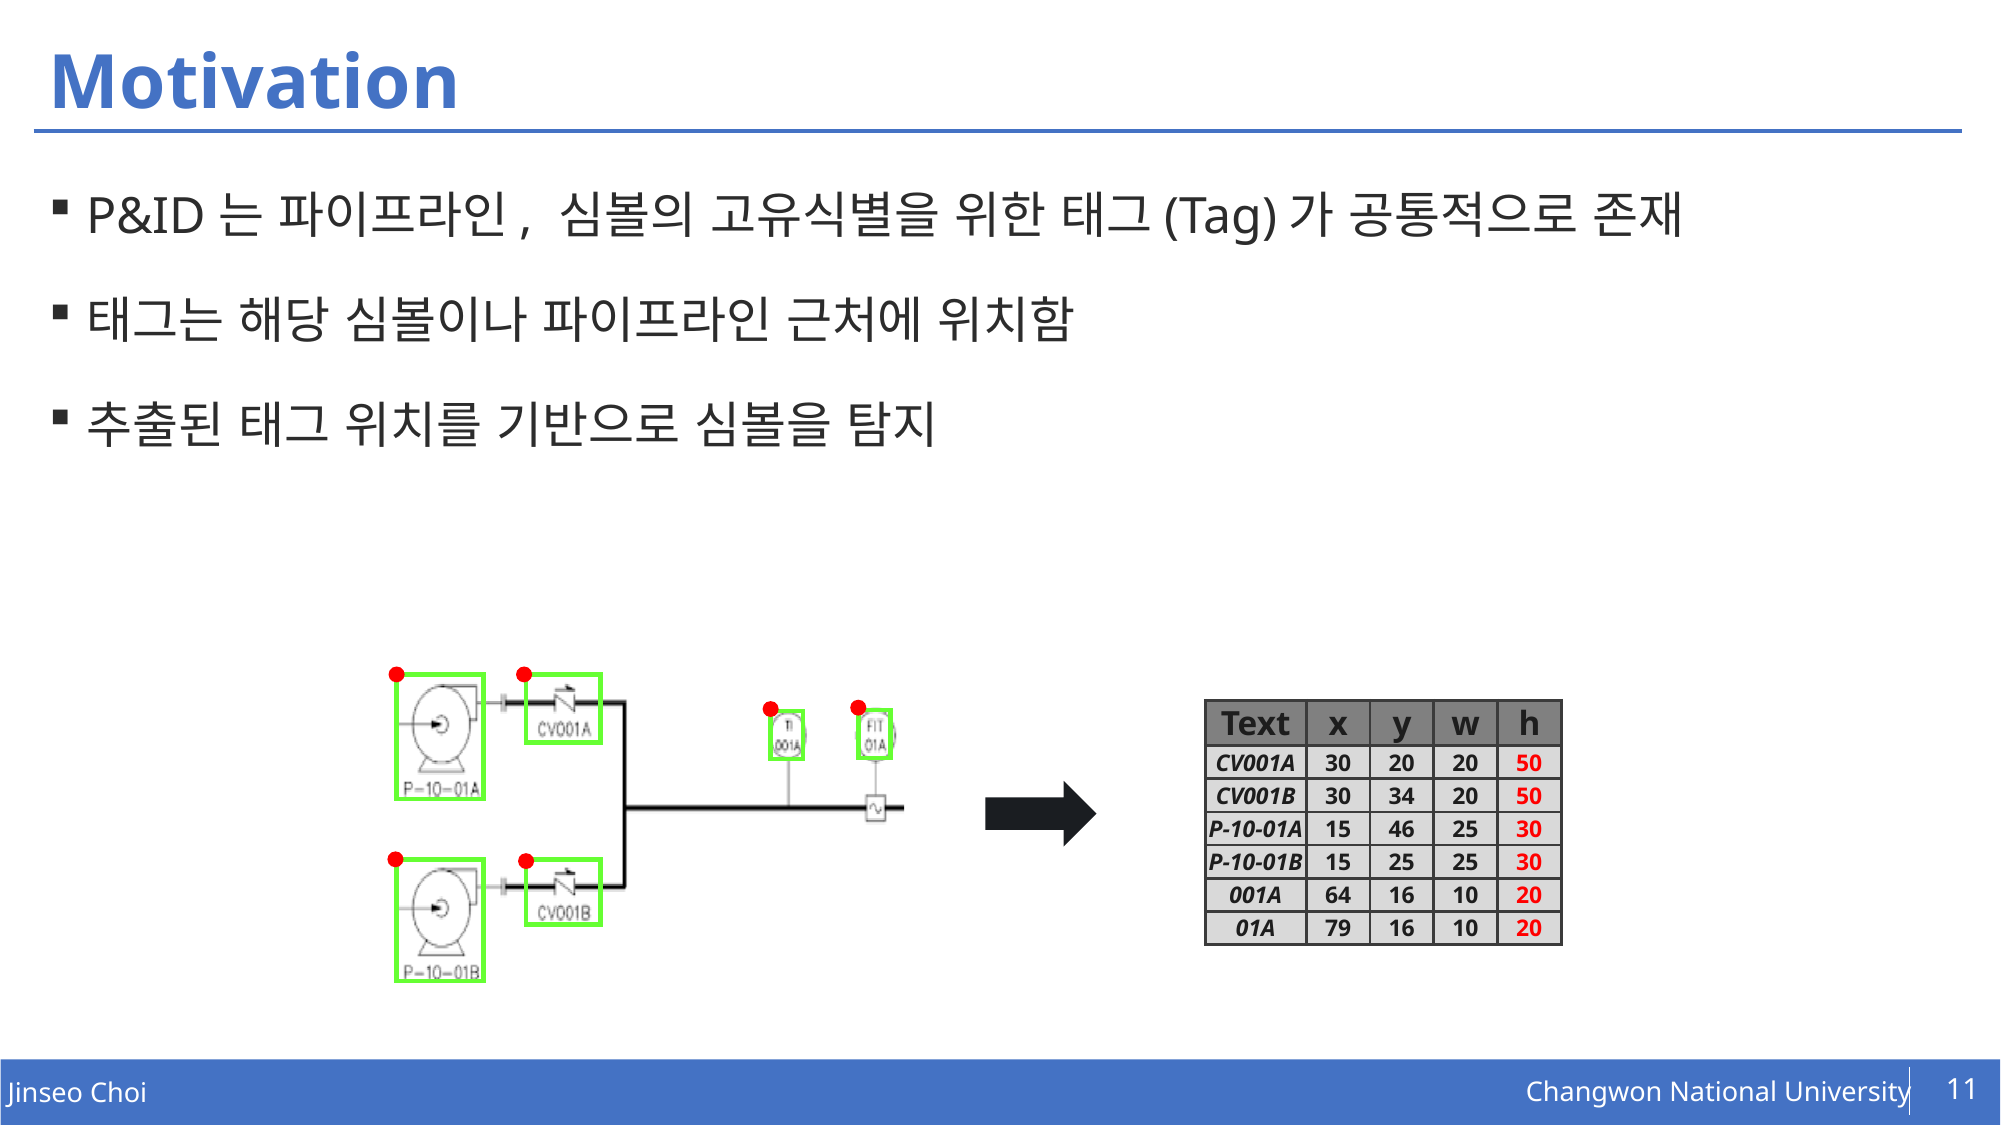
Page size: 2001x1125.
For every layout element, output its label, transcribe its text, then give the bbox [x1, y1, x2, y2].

table_cell 30 [1499, 813, 1560, 844]
table_header x [1308, 702, 1369, 744]
table_cell CV001A [1207, 747, 1305, 777]
table_cell 20 [1499, 880, 1560, 910]
table_cell P-10-01B [1207, 846, 1305, 877]
table_cell CV001B [1207, 780, 1305, 811]
table_cell 16 [1371, 880, 1432, 910]
table_cell 20 [1435, 747, 1496, 777]
table_cell 25 [1435, 846, 1496, 877]
picture [376, 562, 905, 1036]
table_cell 20 [1435, 780, 1496, 811]
table_cell 15 [1308, 813, 1369, 844]
table_cell 50 [1499, 780, 1560, 811]
table_cell 64 [1308, 880, 1369, 910]
table_header y [1371, 702, 1432, 744]
title Motivation [33, 27, 1963, 143]
table_cell 25 [1435, 813, 1496, 844]
table_cell 10 [1435, 880, 1496, 910]
table_cell 16 [1371, 913, 1432, 943]
table_cell 50 [1499, 747, 1560, 777]
table_cell 15 [1308, 846, 1369, 877]
table_cell 10 [1435, 913, 1496, 943]
table_cell 20 [1371, 747, 1432, 777]
table_cell 001A [1207, 880, 1305, 910]
table_cell P-10-01A [1207, 813, 1305, 844]
table_header h [1499, 702, 1560, 744]
table_cell 01A [1207, 913, 1305, 943]
text_box [985, 780, 1097, 847]
table_cell 25 [1371, 846, 1432, 877]
table_cell 20 [1499, 913, 1560, 943]
slide_number 11 [1926, 1060, 1999, 1121]
table_cell 30 [1308, 747, 1369, 777]
table_cell 79 [1308, 913, 1369, 943]
table_header w [1435, 702, 1496, 744]
table_cell 30 [1308, 780, 1369, 811]
table_cell 34 [1371, 780, 1432, 811]
table_cell 46 [1371, 813, 1432, 844]
table_header Text [1207, 702, 1305, 744]
table_cell 30 [1499, 846, 1560, 877]
list P&ID는 파이프라인, 심볼의 고유식별을 위한 태그(Tag)가 공통적으로 존재 태그는 해당 심볼이나 파이프라인 근처에 위치함 추출된 태그 위치를 기반으로 심볼을 탐지 [33, 152, 1963, 997]
